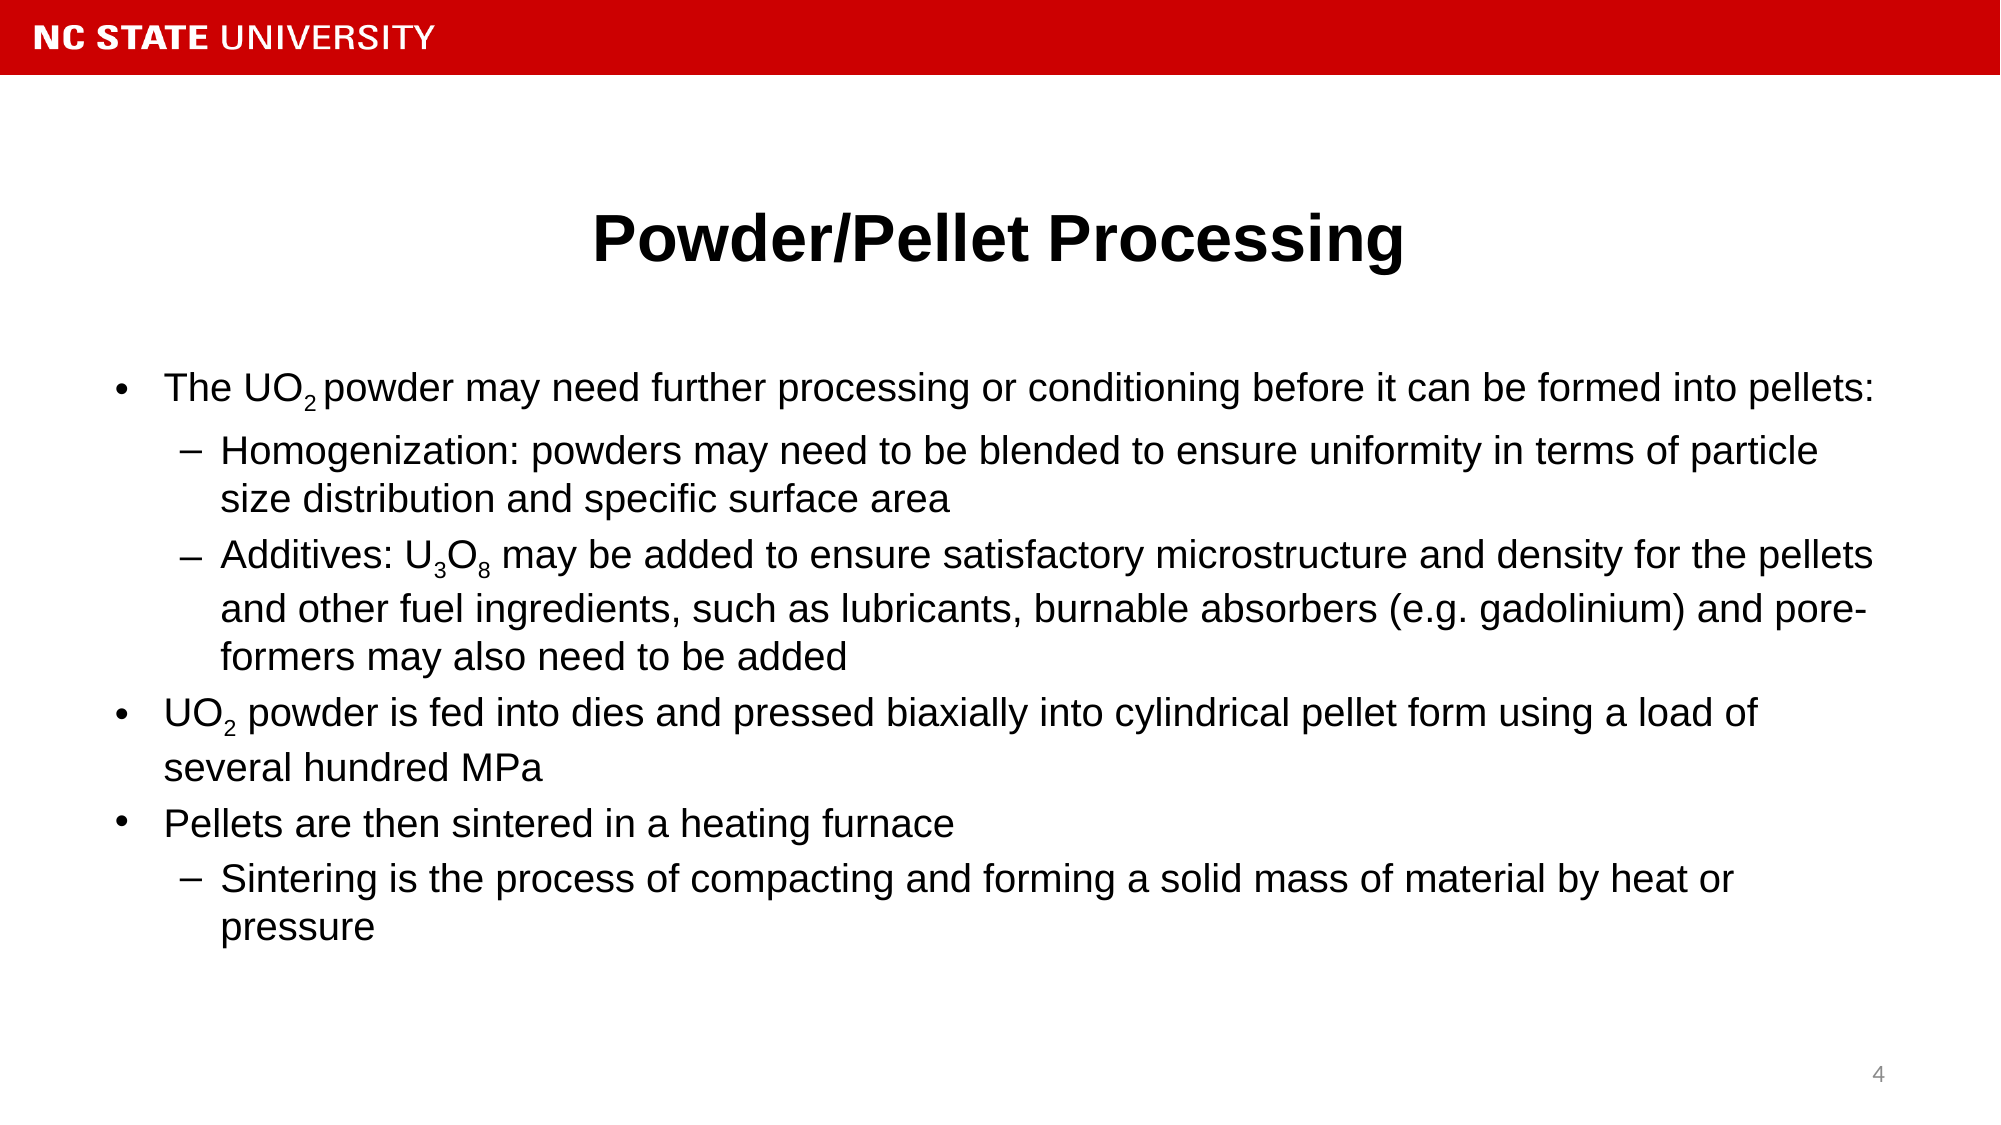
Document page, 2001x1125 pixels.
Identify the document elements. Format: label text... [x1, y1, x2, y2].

picture [0, 0, 2000, 75]
slide_number 4 [1433, 1042, 1900, 1103]
title Powder/Pellet Processing [99, 147, 1900, 323]
list The UO2 powder may need further processing or conditioning before it can be formed into pellets: Homogenization: powders may need to be blended to ensure uniformity in terms of particle size distribution and specific surface area Additives: U3O8 may be added to ensure satisfactory microstructure and density for the pellets and other fuel ingredients, such as lubricants, burnable absorbers (e.g. gadolinium) and pore-formers may also need to be added UO2 powder is fed into dies and pressed biaxially into cylindrical pellet form using a load of several hundred MPa Pellets are then sintered in a heating furnace Sintering is the process of compacting and forming a solid mass of material by heat or pressure [99, 354, 1900, 1005]
